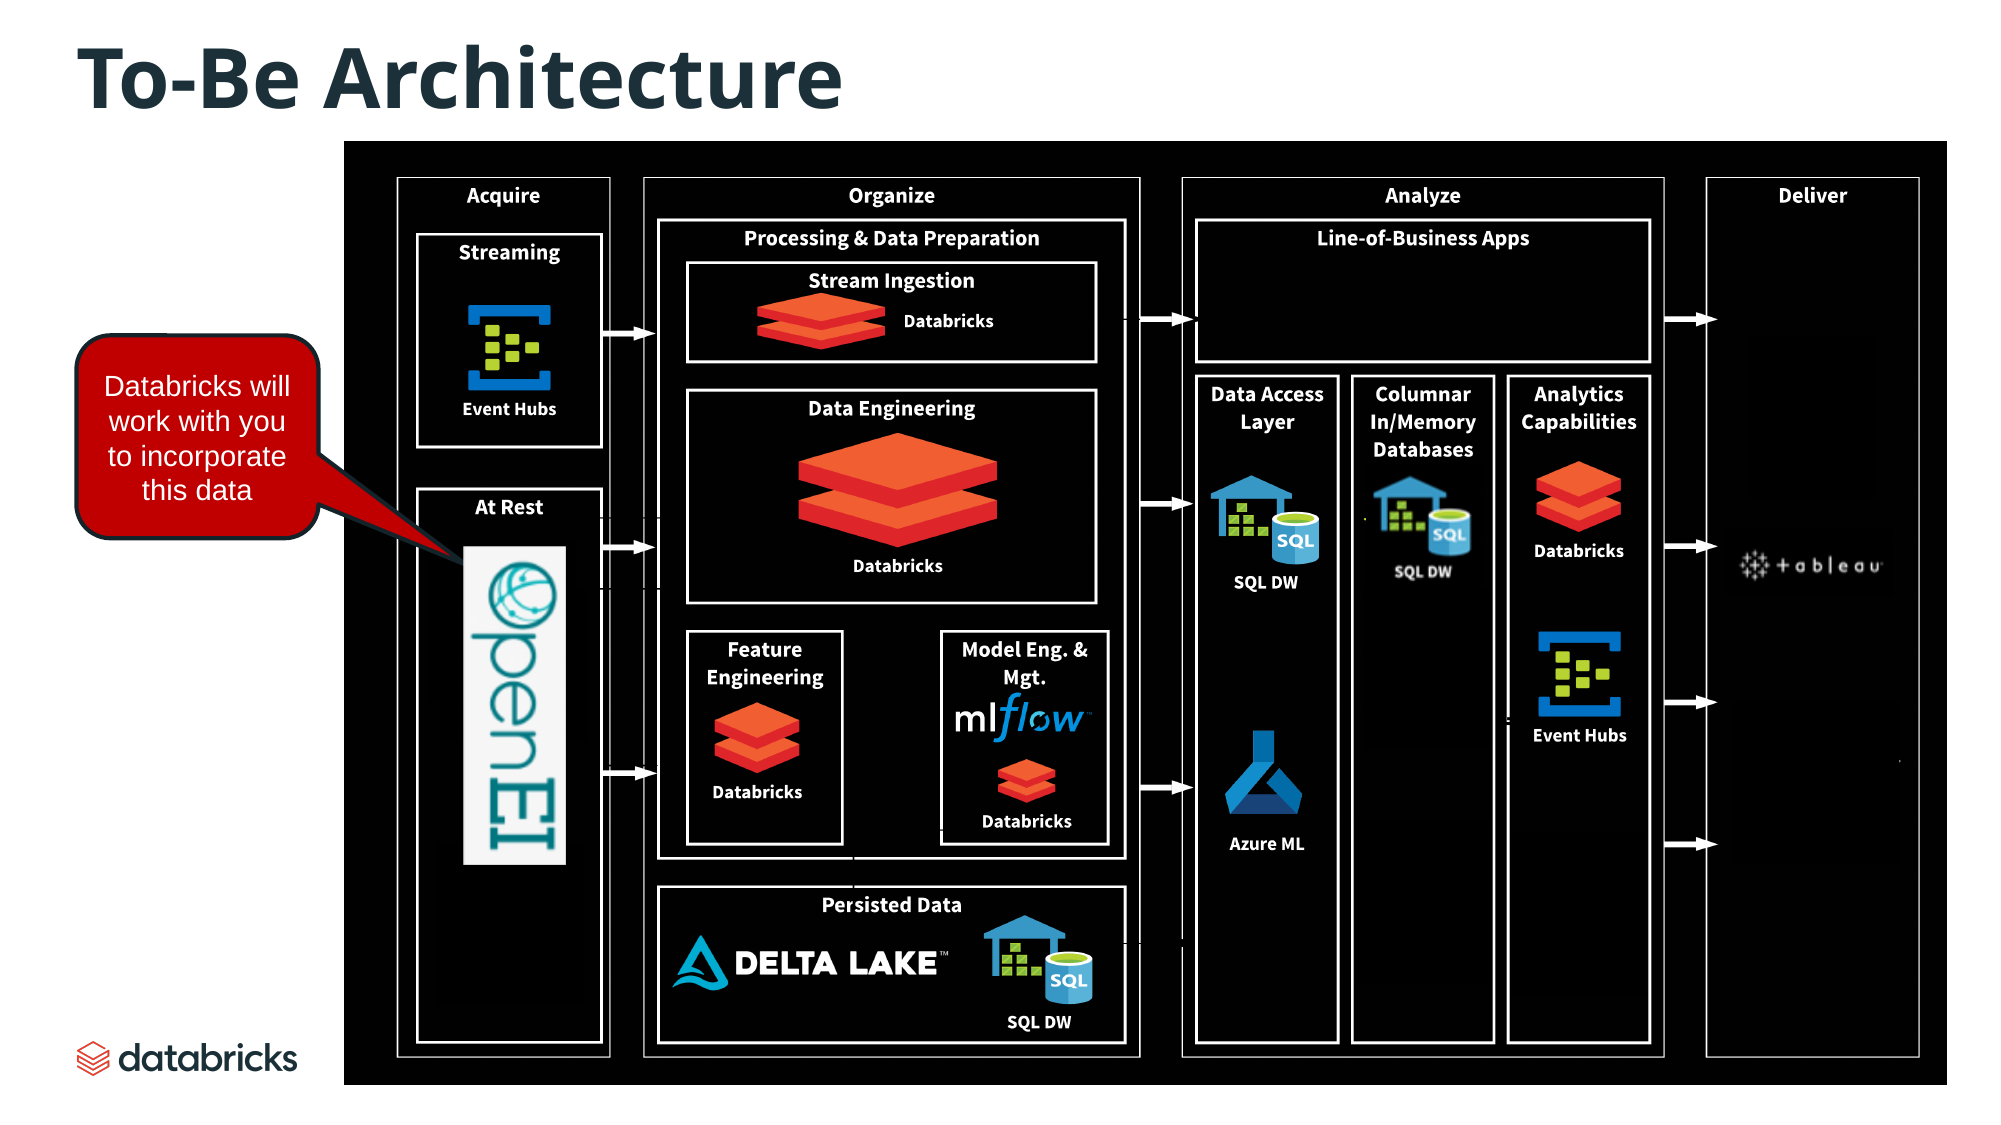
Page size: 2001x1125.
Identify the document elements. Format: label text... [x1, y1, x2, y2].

text_box Databricks will work with you to incorporate this data [74, 333, 338, 541]
title To-Be Architecture [76, 0, 1924, 163]
picture [343, 140, 1948, 1085]
picture [77, 1041, 297, 1076]
